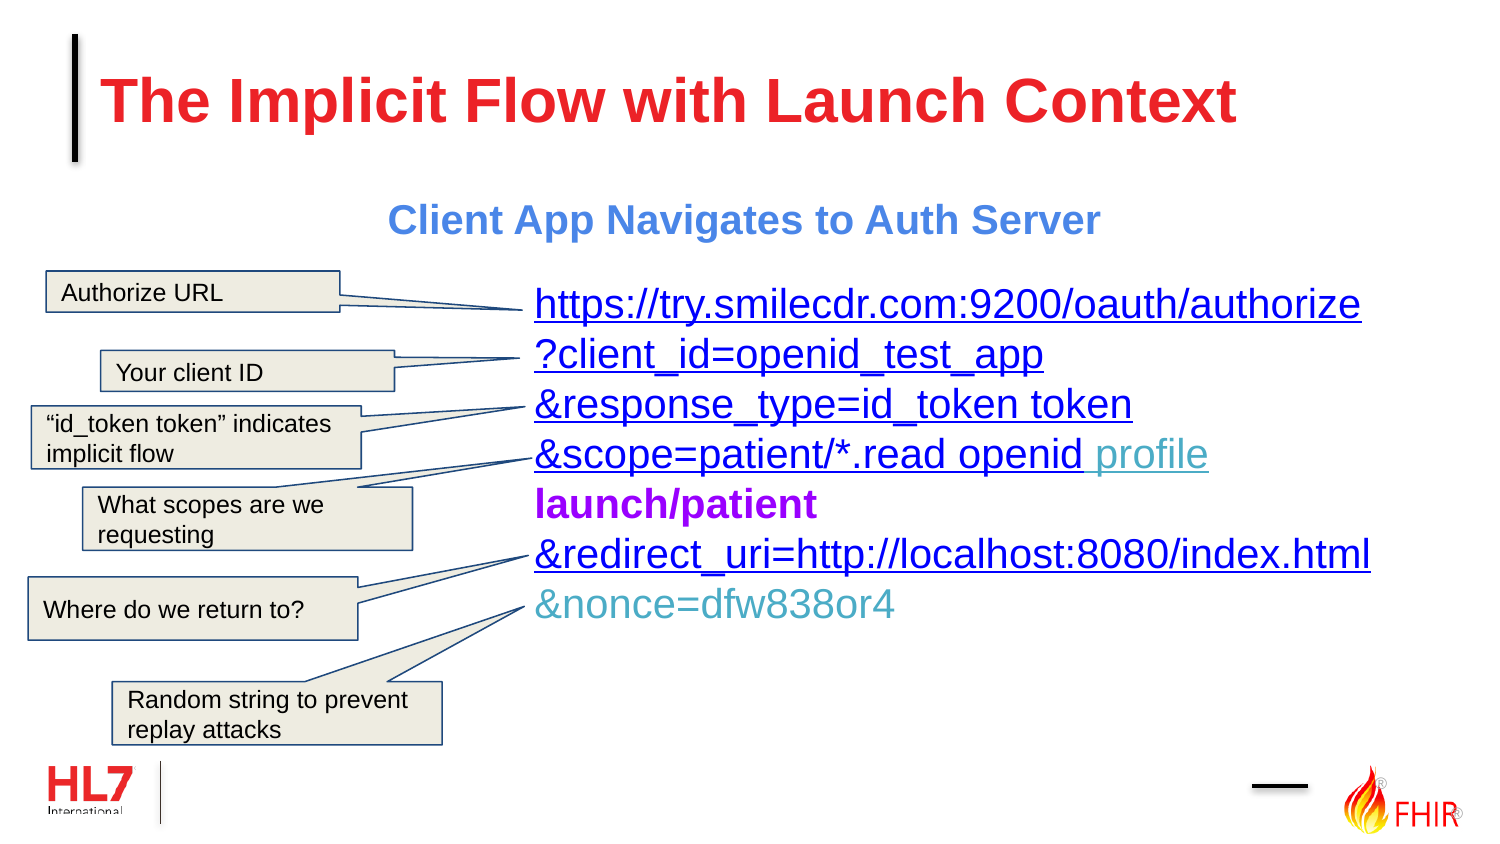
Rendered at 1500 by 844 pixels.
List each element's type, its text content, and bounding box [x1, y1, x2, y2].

picture [1339, 760, 1463, 837]
text_box Random string to prevent replay attacks [112, 606, 525, 745]
text_box “id_token token” indicates implicit flow [31, 405, 525, 469]
text_box Authorize URL [46, 271, 523, 313]
title The Implicit Flow with Launch Context [100, 33, 1451, 163]
text_box Where do we return to? [28, 555, 529, 641]
text_box Client App Navigates to Auth Server https://try.smilecdr.com:9200/oauth/authorize ?client_id=openid_test_app &response_type=id_token token &scope=patient/*.read openid profile launch/patient &redirect_uri=http://localhost:8080/index.html &nonce=dfw838or4 [69, 178, 1420, 750]
text_box Your client ID [100, 350, 520, 392]
text_box What scopes are we requesting [82, 458, 532, 551]
